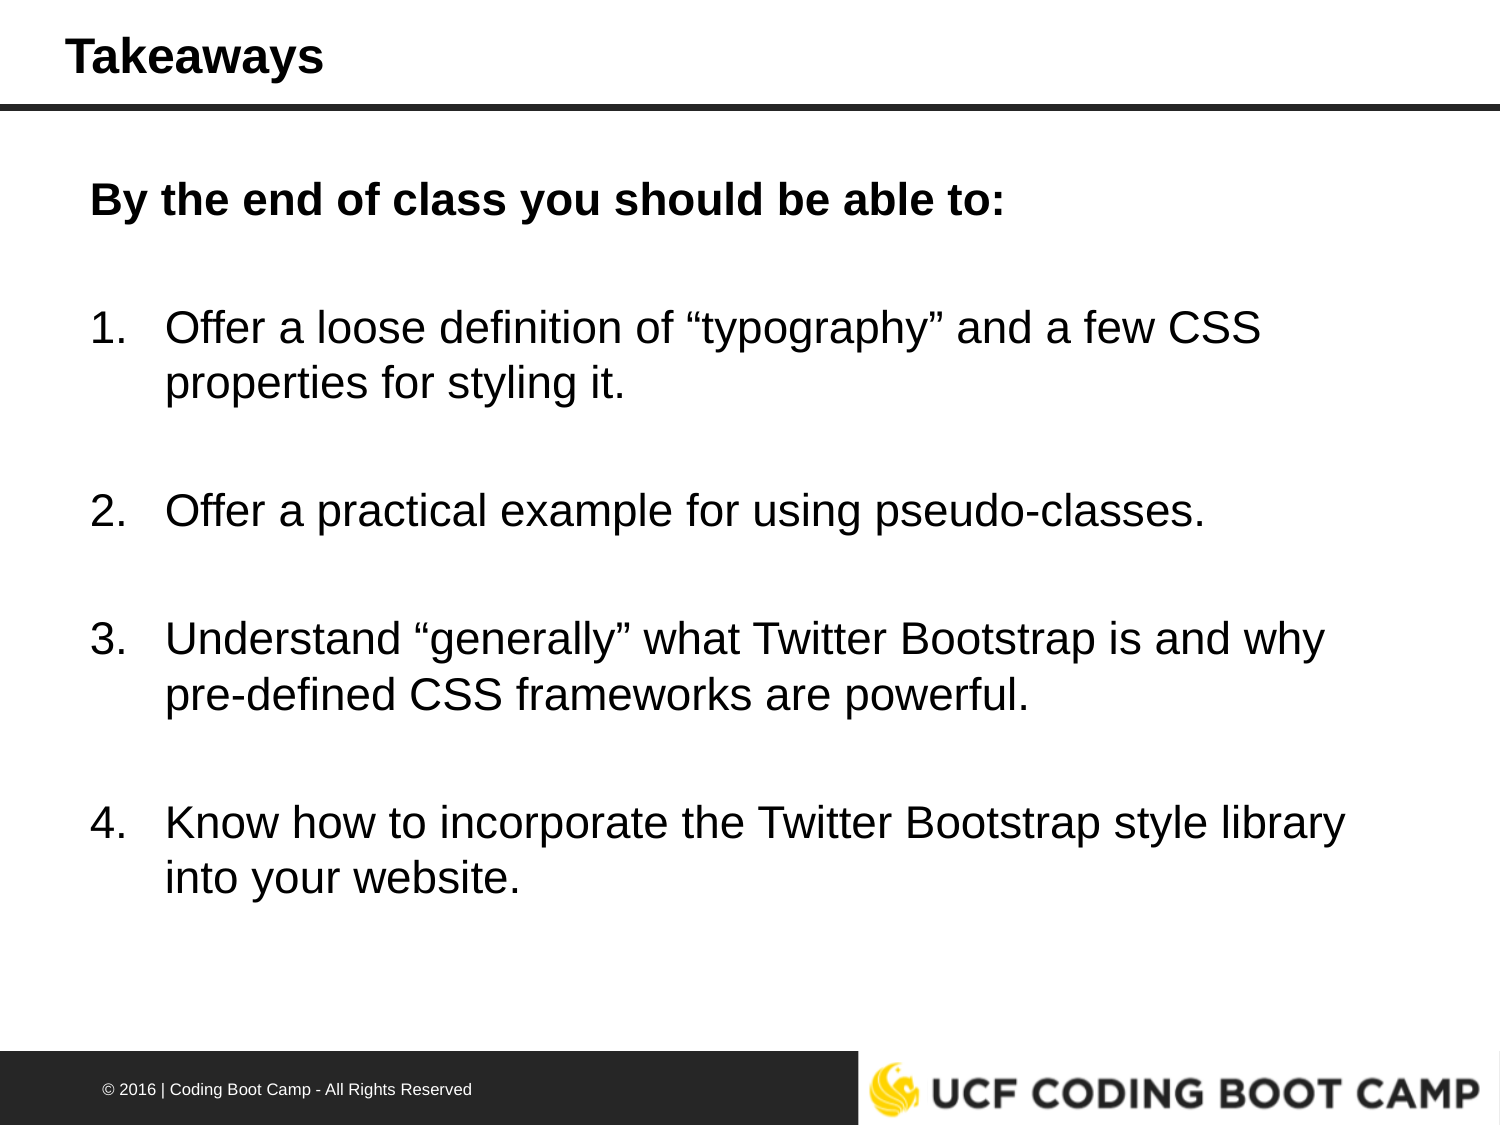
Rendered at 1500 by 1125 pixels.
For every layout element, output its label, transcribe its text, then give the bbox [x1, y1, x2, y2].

picture [858, 1051, 1500, 1125]
text_box Takeaways [49, 16, 888, 91]
text_box By the end of class you should be able to: Offer a loose definition of “typography” and a few CSS properties for styling it. Offer a practical example for using pseudo-classes. Understand “generally” what Twitter Bootstrap is and why pre-defined CSS frameworks are powerful. Know how to incorporate the Twitter Bootstrap style library into your website. [75, 162, 1400, 1038]
